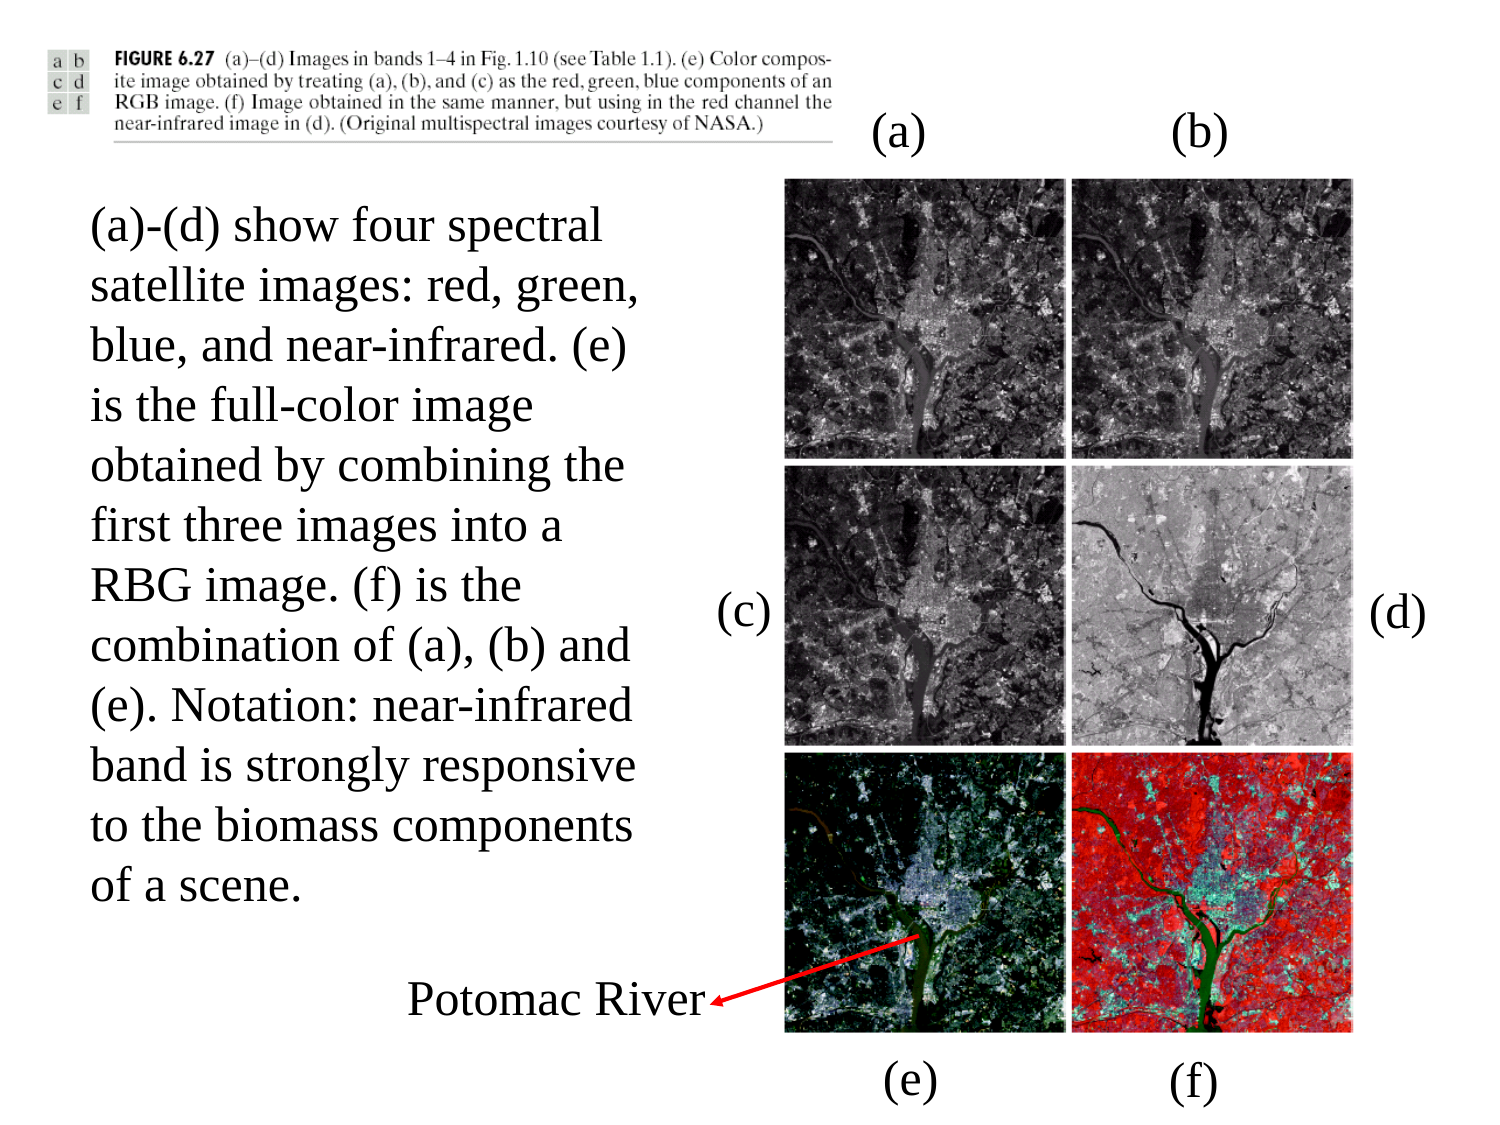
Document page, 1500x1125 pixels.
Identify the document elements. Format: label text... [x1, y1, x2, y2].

picture [40, 42, 845, 152]
text_box (a)-(d) show four spectral satellite images: red, green, blue, and near-infrared. (e) is the full-color image obtained by combining the first three images into a RBG image. (f) is the combination of (a), (b) and (e). Notation: near-infrared band is strongly responsive to the biomass components of a scene. [75, 184, 680, 920]
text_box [701, 90, 1443, 1116]
text_box Potomac River [392, 958, 696, 1034]
